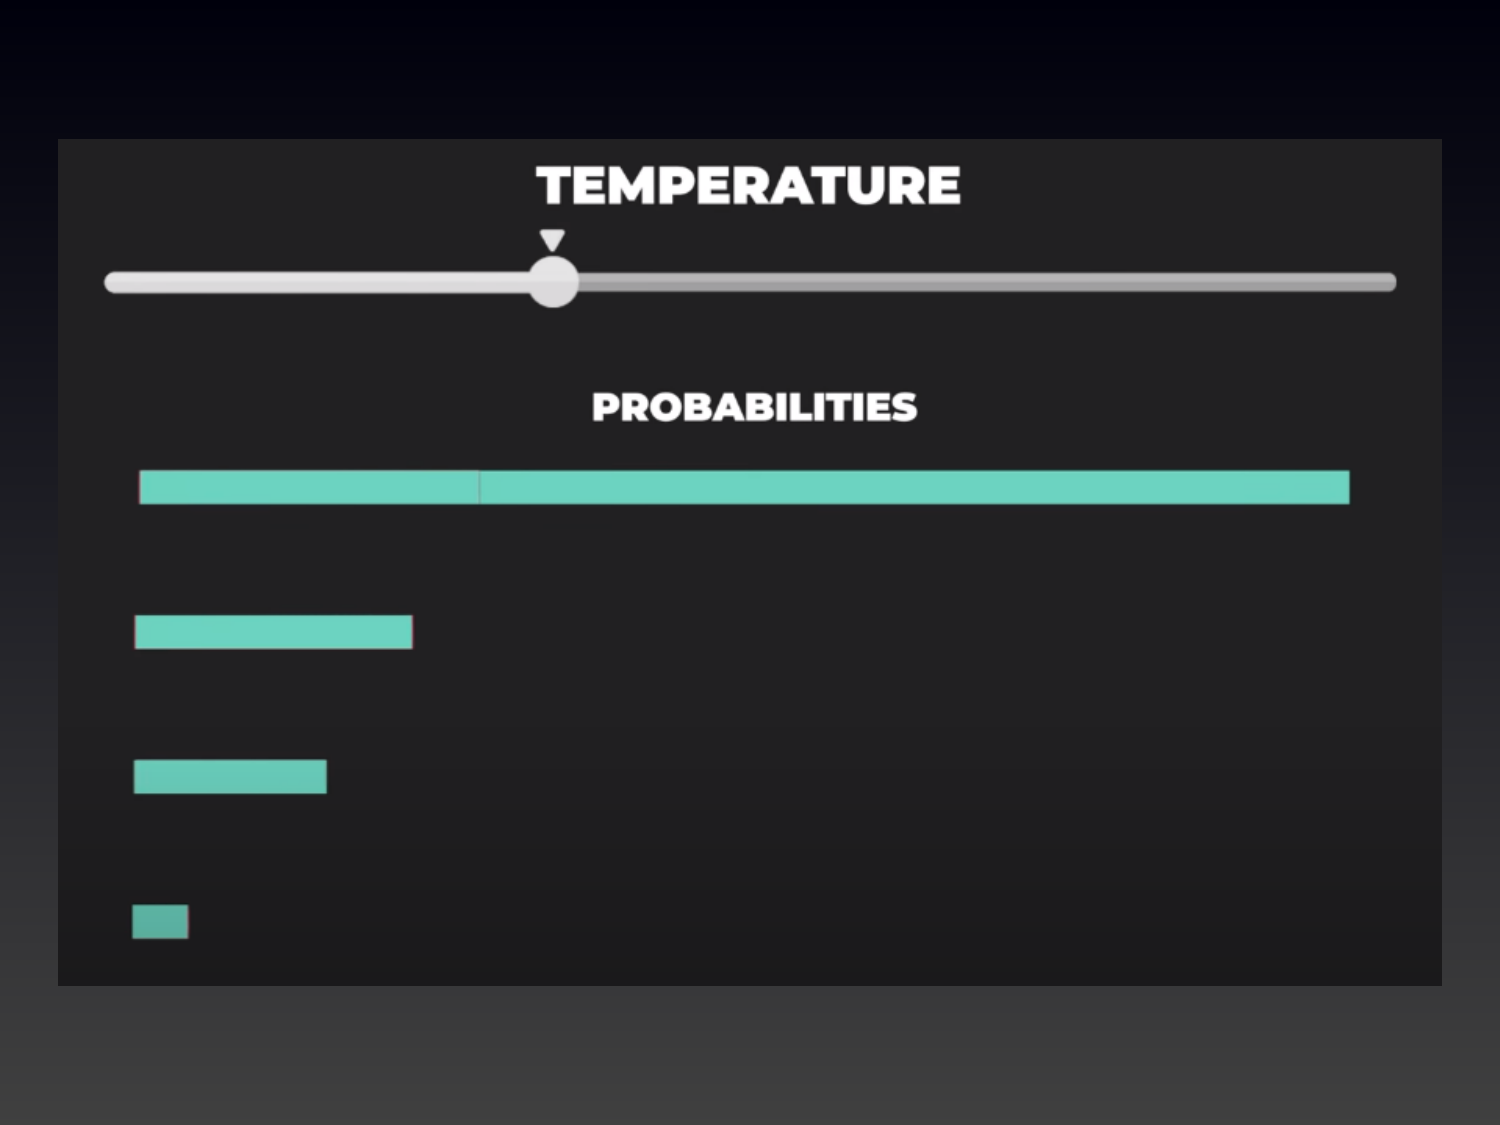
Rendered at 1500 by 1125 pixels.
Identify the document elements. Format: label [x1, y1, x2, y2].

picture [58, 138, 1442, 987]
